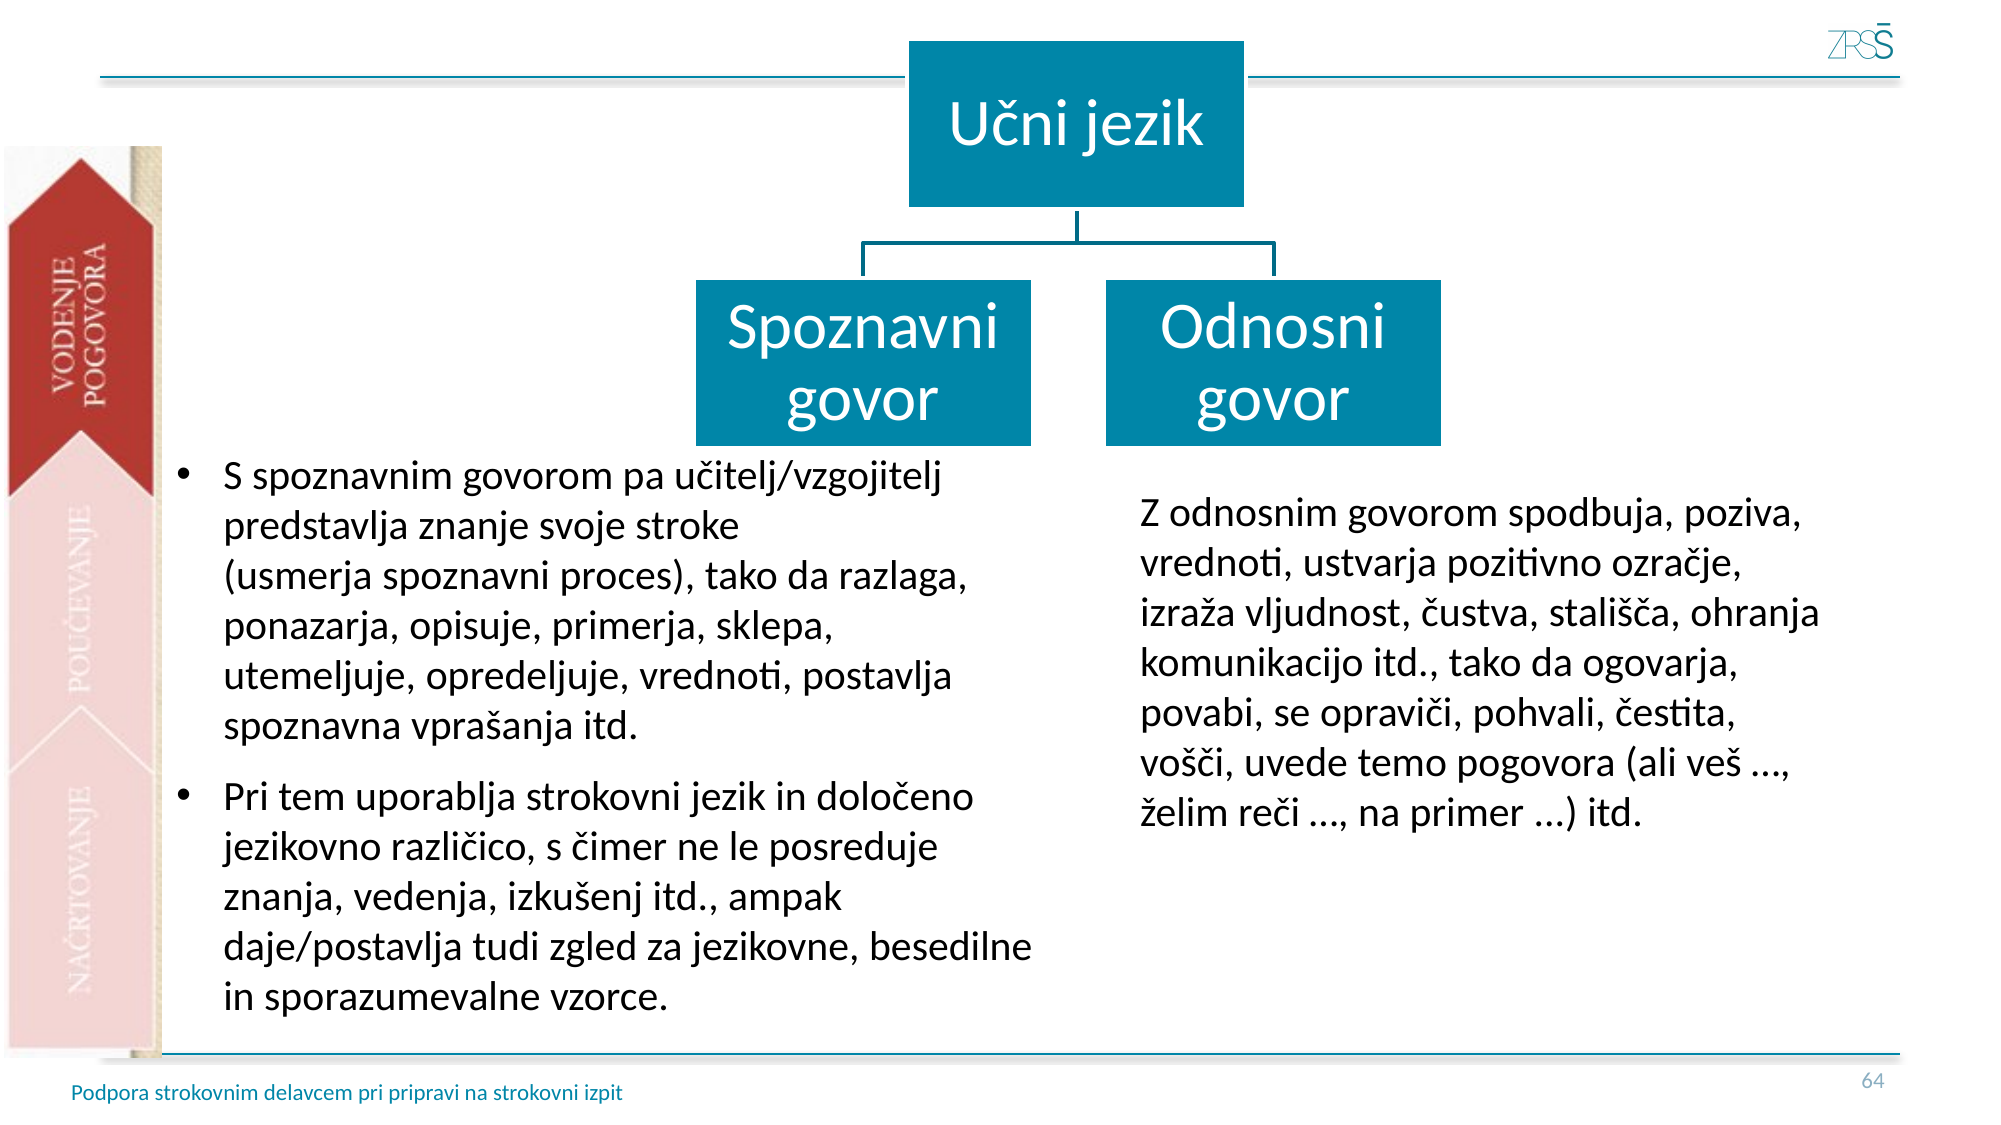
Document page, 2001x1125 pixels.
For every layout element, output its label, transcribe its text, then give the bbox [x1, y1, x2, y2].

slide_number 65 [1433, 1057, 1900, 1118]
text_box Z odnosnim govorom spodbuja, poziva, vrednoti, ustvarja pozitivno ozračje, izraža vljudnost, čustva, stališča, ohranja komunikacijo itd., tako da ogovarja, povabi, se opraviči, pohvali, čestita, vošči, uvede temo pogovora (ali veš …, želim reči …, na primer ...) itd. [1125, 477, 1854, 888]
text_box S spoznavnim govorom pa učitelj/vzgojitelj predstavlja znanje svoje stroke (usmerja spoznavni proces), tako da razlaga, ponazarja, opisuje, primerja, sklepa, utemeljuje, opredeljuje, vrednoti, postavlja spoznavna vprašanja itd. Pri tem uporablja strokovni jezik in določeno jezikovno različico, s čimer ne le posreduje znanja, vedenja, izkušenj itd., ampak daje/postavlja tudi zgled za jezikovne, besedilne in sporazumevalne vzorce. [166, 440, 1058, 1027]
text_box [693, 0, 1444, 525]
text_box Podpora strokovnim delavcem pri pripravi na strokovni izpit [56, 1070, 1219, 1113]
picture [3, 146, 162, 1059]
picture [1828, 23, 1893, 59]
